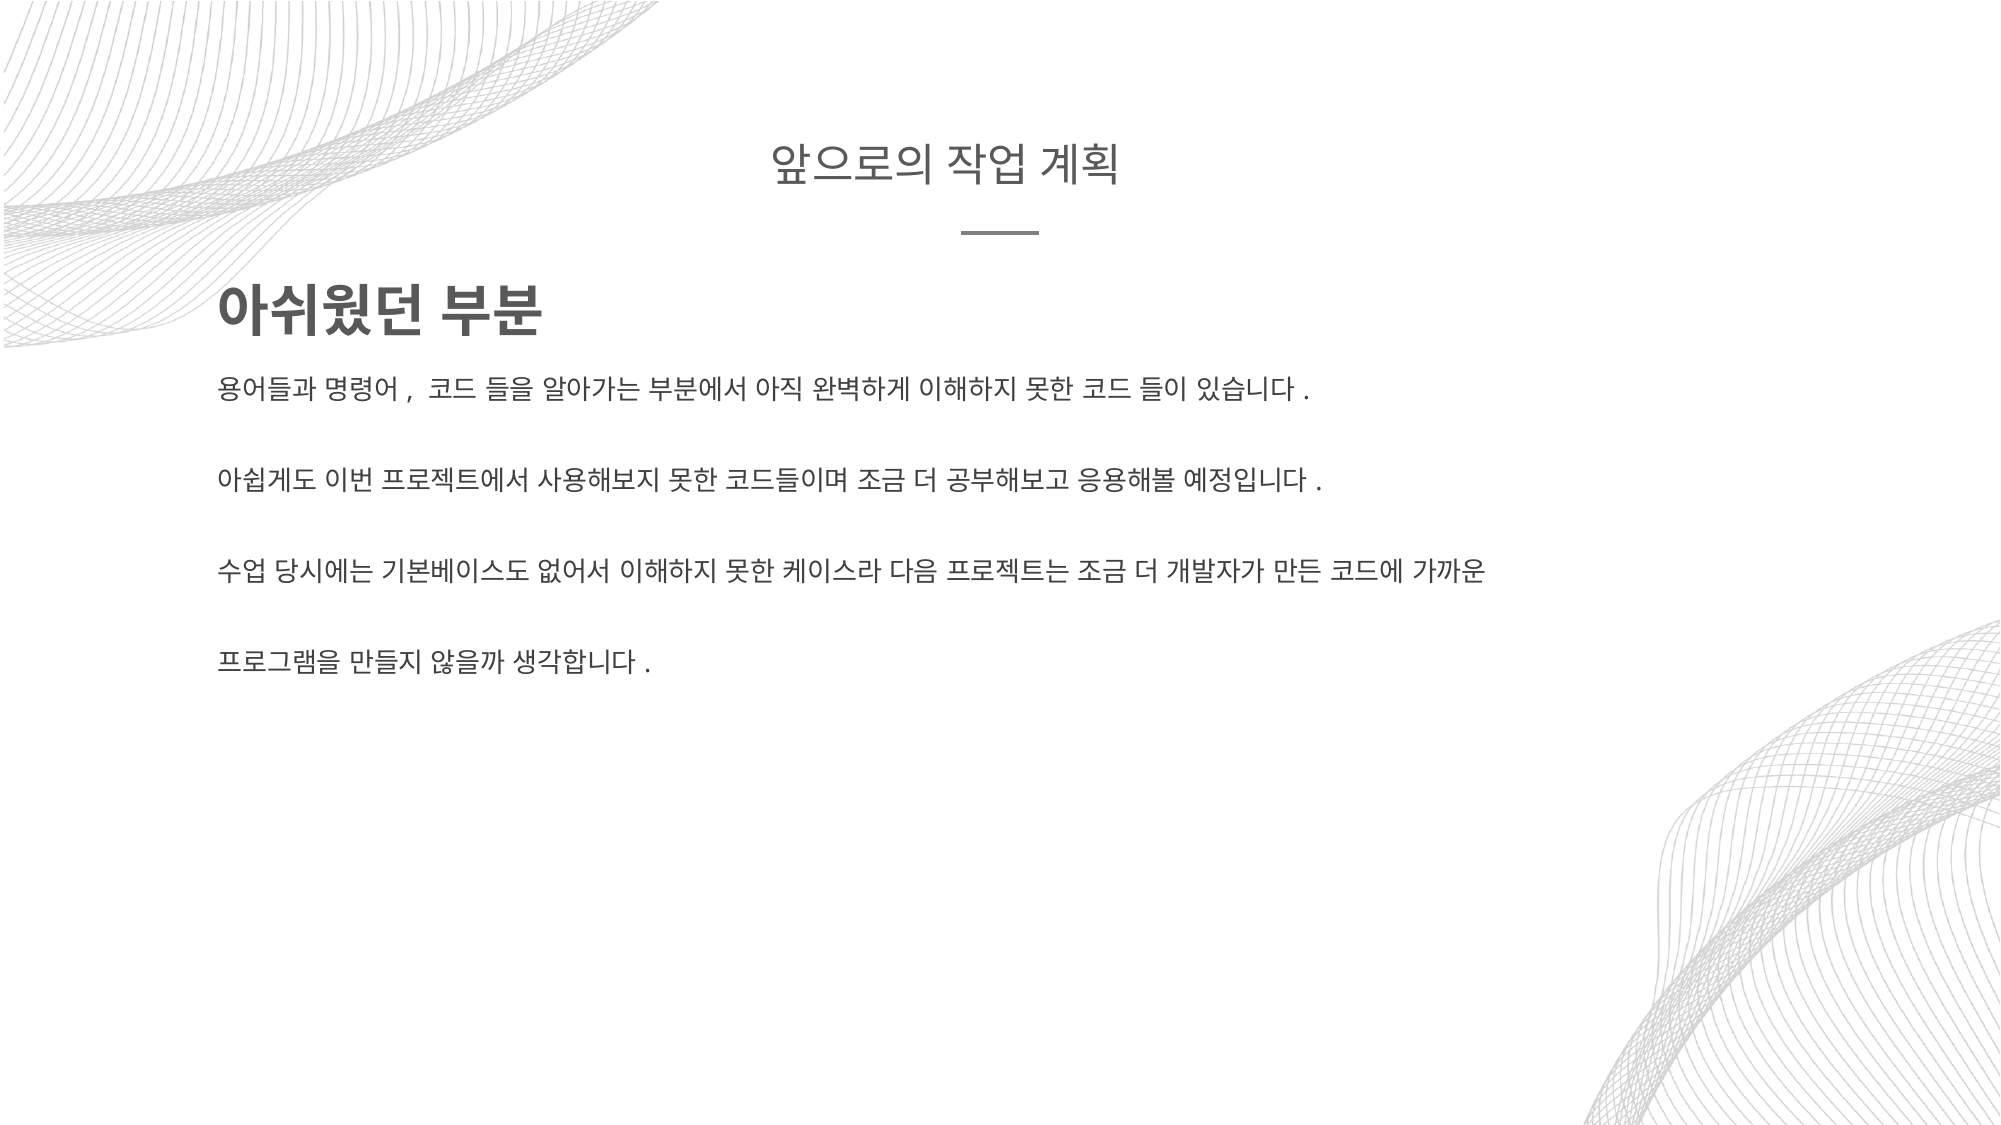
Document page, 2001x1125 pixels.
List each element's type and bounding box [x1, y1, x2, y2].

text_box [203, 121, 1867, 772]
